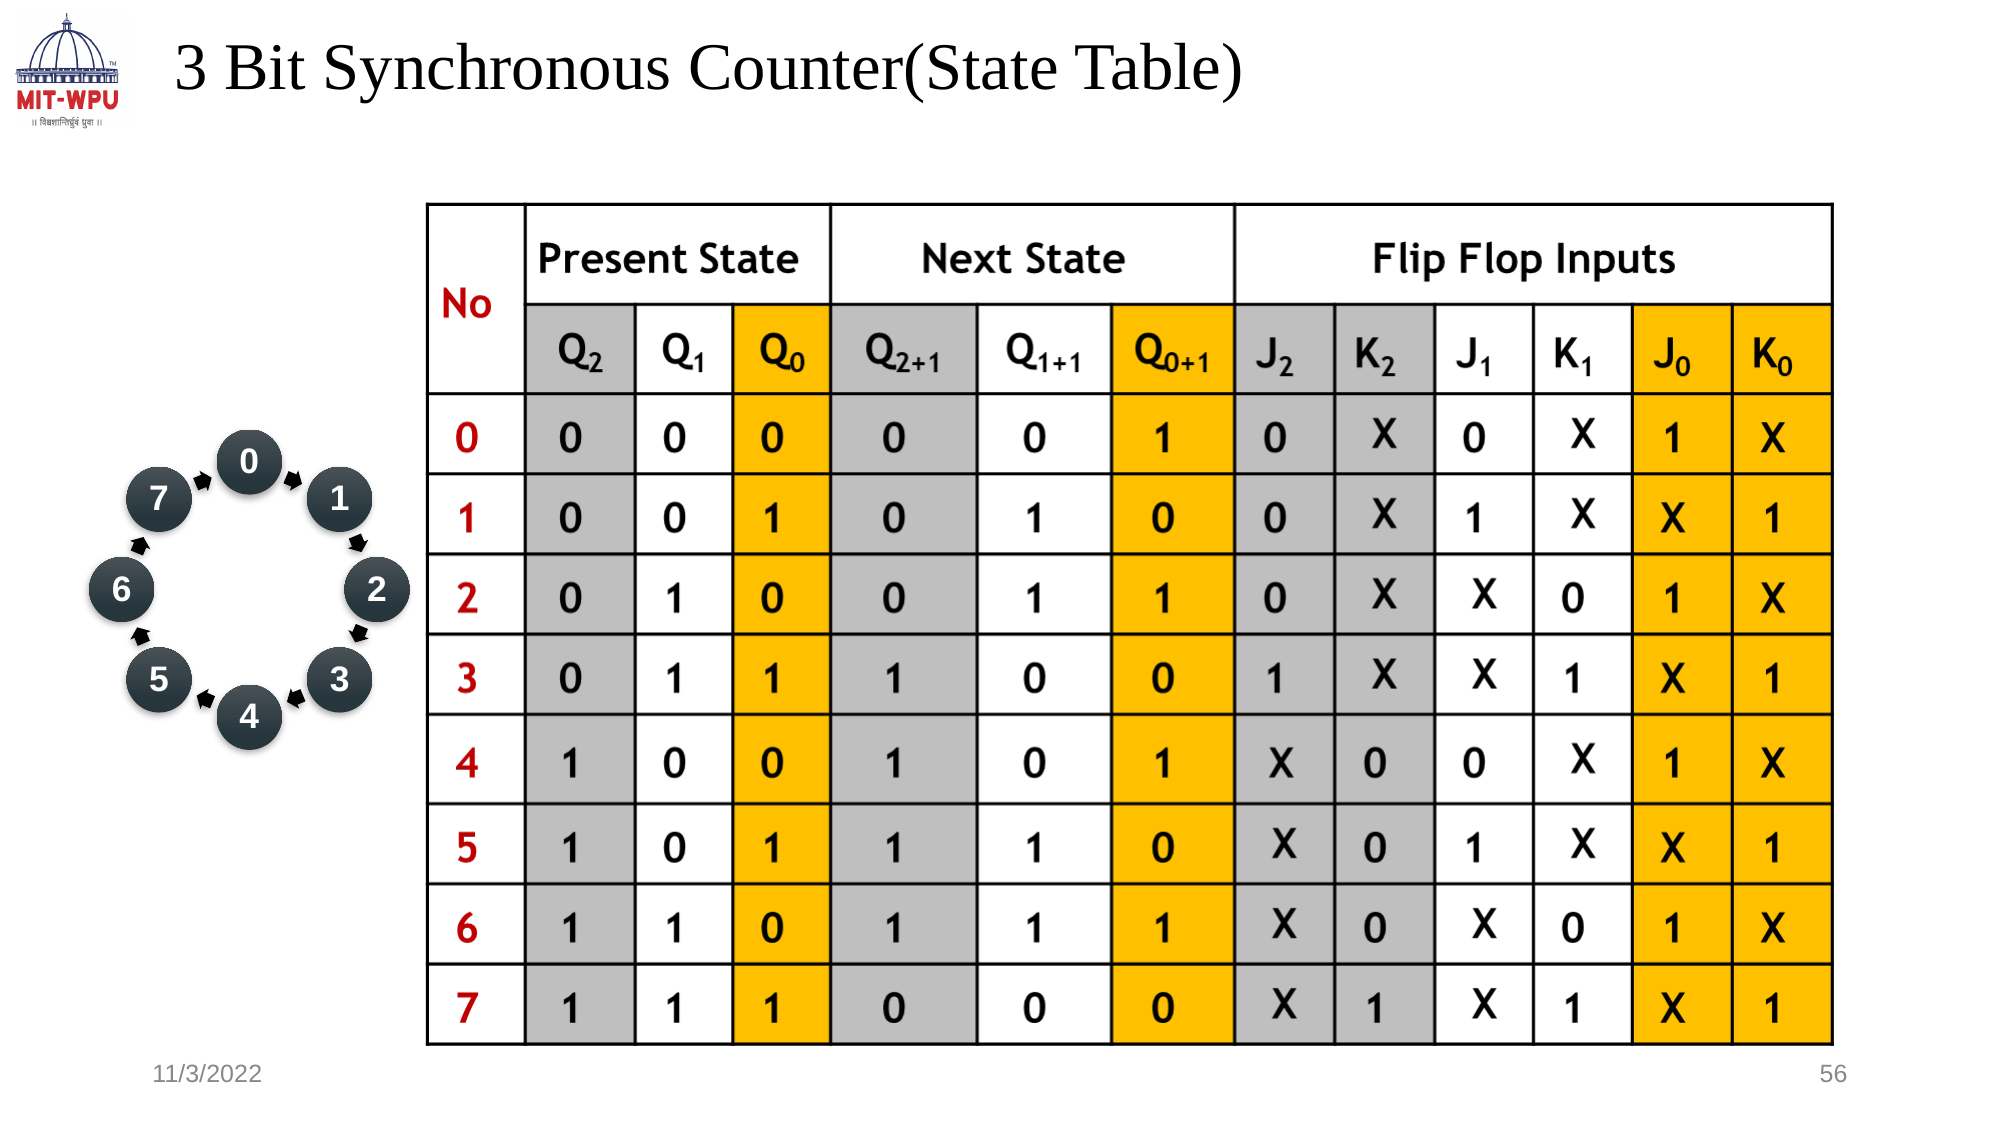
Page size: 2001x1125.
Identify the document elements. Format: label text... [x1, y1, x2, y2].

picture [15, 13, 132, 130]
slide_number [137, 1042, 588, 1103]
title 3 Bit Synchronous Counter(State Table) [159, 17, 1752, 119]
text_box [88, 429, 410, 751]
picture [425, 202, 1836, 1057]
slide_number ‹#› [1412, 1042, 1863, 1103]
